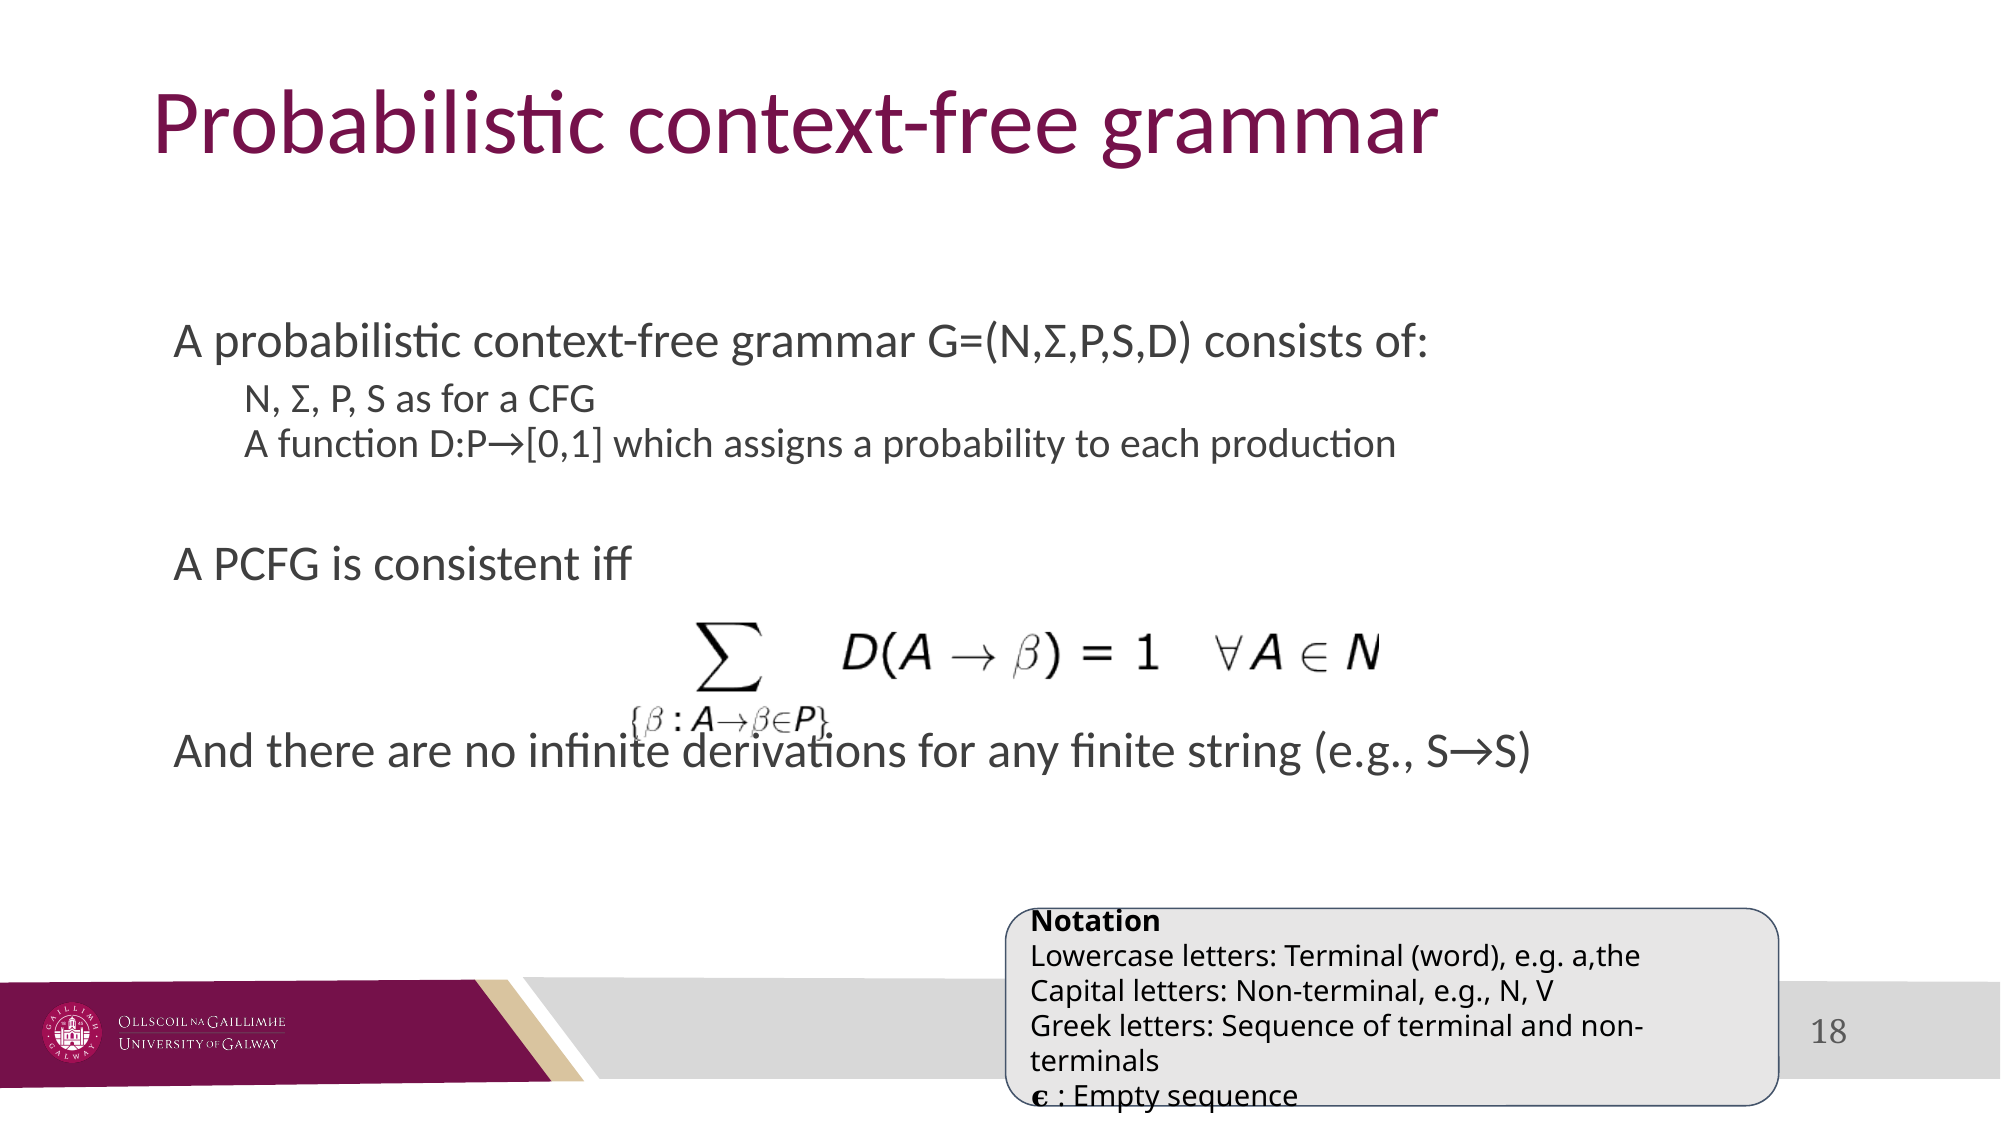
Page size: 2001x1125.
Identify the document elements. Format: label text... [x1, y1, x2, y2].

list A probabilistic context-free grammar G=(N,Σ,P,S,D) consists of: N, Σ, P, S as for a CFG A function D:P→[0,1] which assigns a probability to each production A PCFG is consistent iff And there are no infinite derivations for any finite string (e.g., S→S) [137, 299, 1863, 925]
picture [631, 621, 1380, 741]
picture [42, 1002, 285, 1063]
title Probabilistic context-free grammar [137, 59, 1863, 278]
footer ‹#› [1187, 1002, 1863, 1063]
text_box Notation Lowercase letters: Terminal (word), e.g. a,the Capital letters: Non-terminal, e.g., N, V Greek letters: Sequence of terminal and non-terminals 𝛜 : Empty sequence [1005, 908, 1779, 1106]
